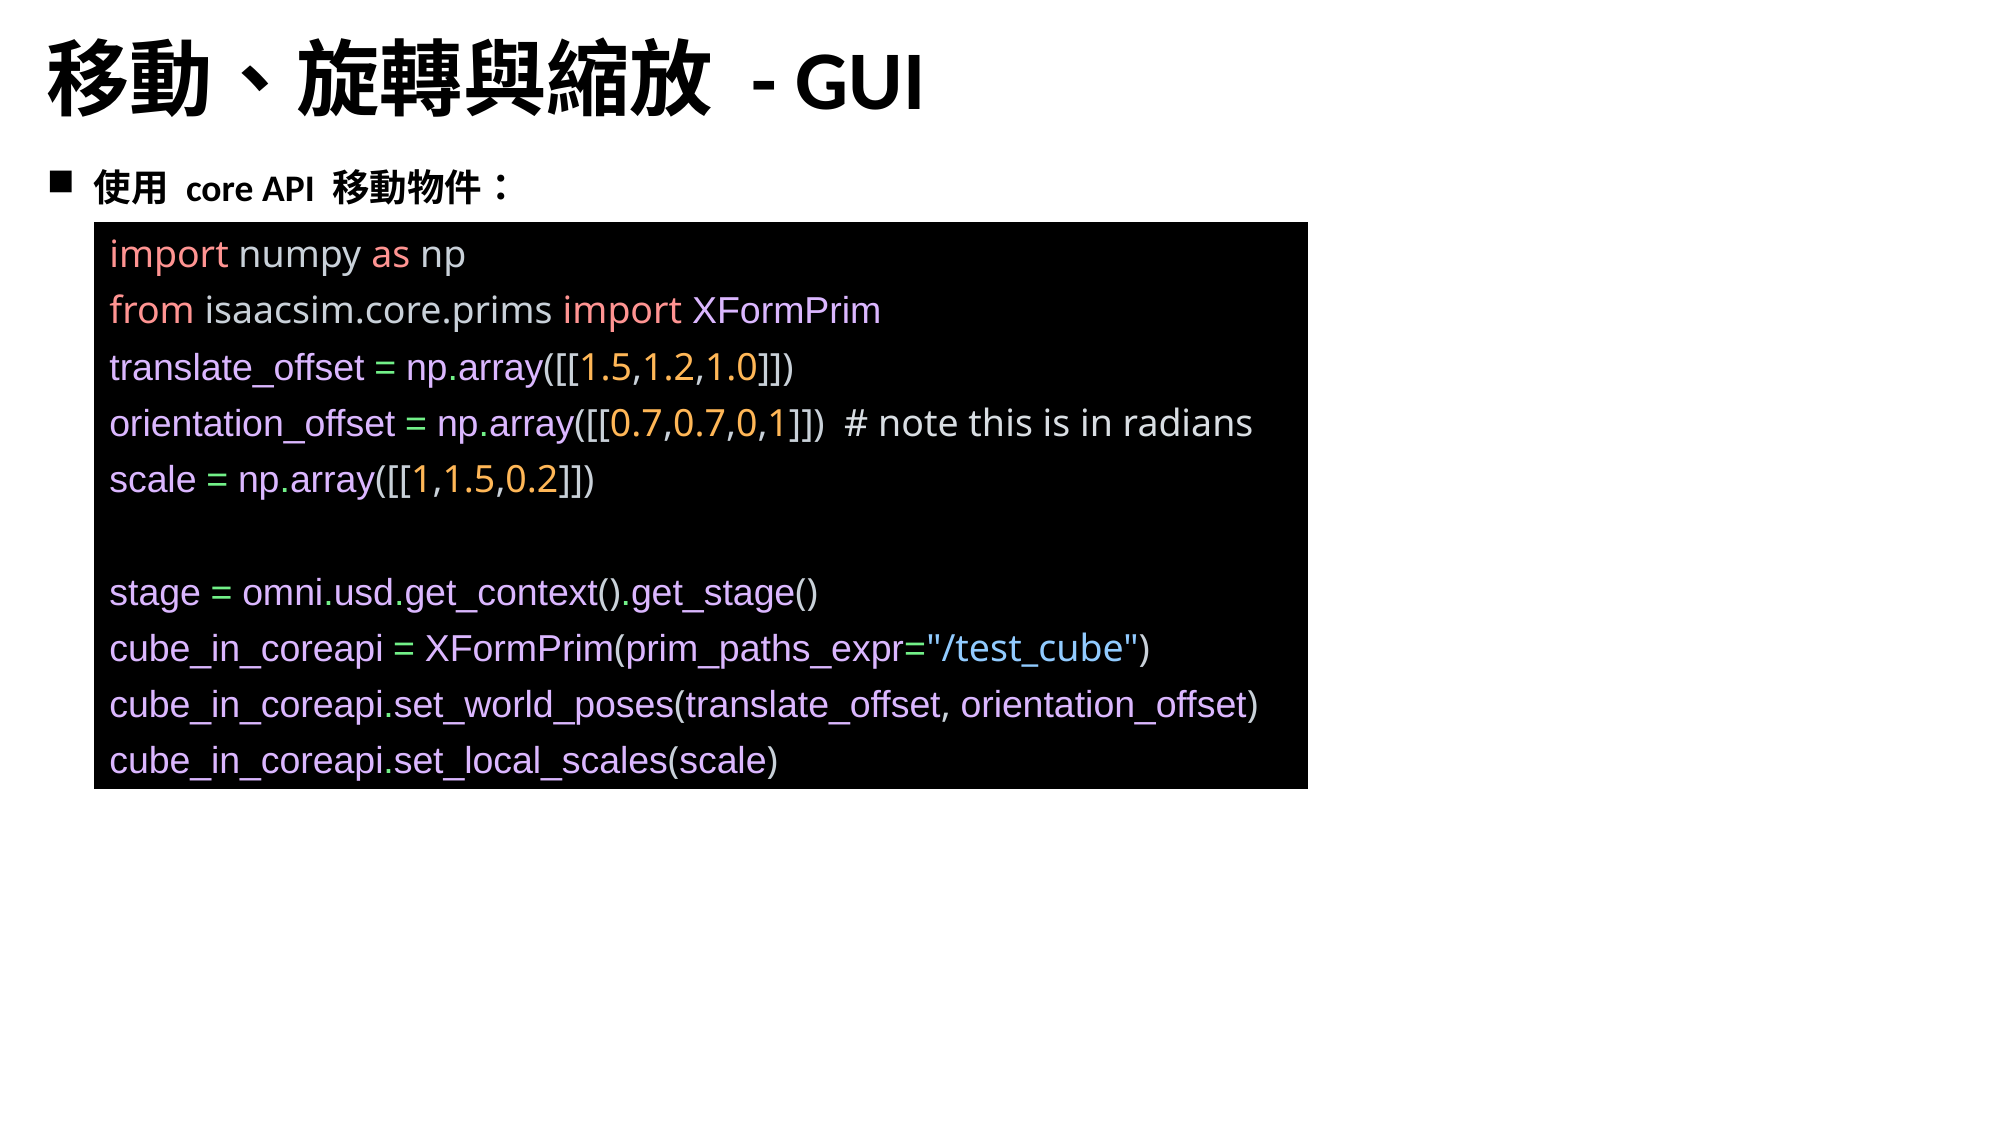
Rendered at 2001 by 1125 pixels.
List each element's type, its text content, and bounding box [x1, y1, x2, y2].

text_box 使用 core API 移動物件： [32, 134, 1445, 217]
text_box 移動、旋轉與縮放 - GUI [32, 18, 1213, 134]
text_box import numpy as np from isaacsim.core.prims import XFormPrim translate_offset = np.array([[1.5,1.2,1.0]]) orientation_offset = np.array([[0.7,0.7,0,1]]) # note this is in radians scale = np.array([[1,1.5,0.2]]) stage = omni.usd.get_context().get_stage() cube_in_coreapi = XFormPrim(prim_paths_expr="/test_cube") cube_in_coreapi.set_world_poses(translate_offset, orientation_offset) cube_in_coreapi.set_local_scales(scale) [94, 222, 1308, 789]
